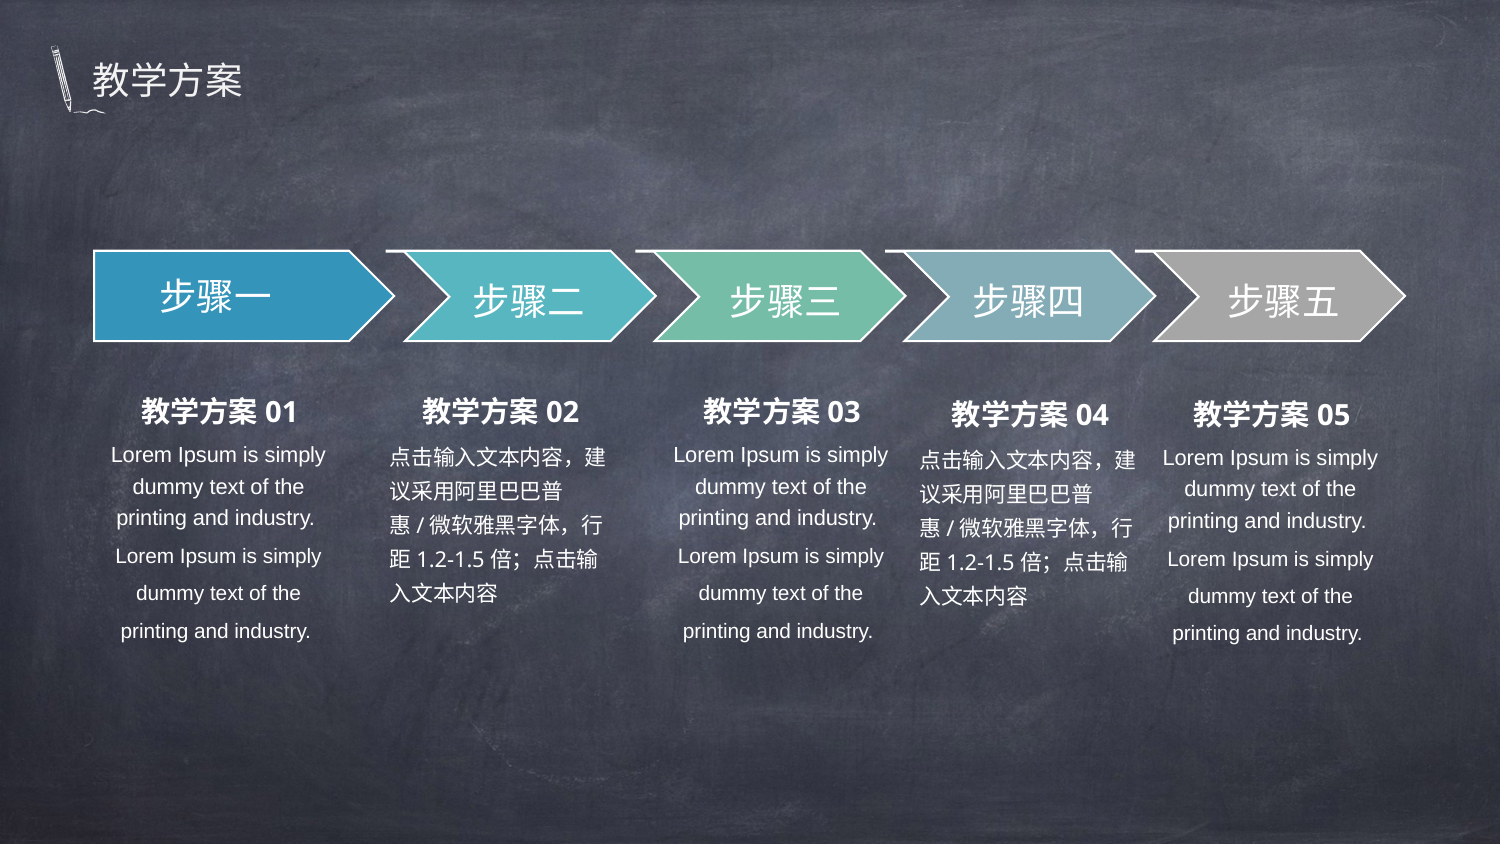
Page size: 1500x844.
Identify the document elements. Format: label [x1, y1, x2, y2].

picture [0, 0, 1500, 844]
text_box [636, 250, 906, 649]
text_box [374, 250, 636, 613]
text_box [886, 250, 1135, 616]
text_box [50, 45, 274, 114]
text_box [94, 250, 395, 649]
text_box [1135, 250, 1406, 651]
